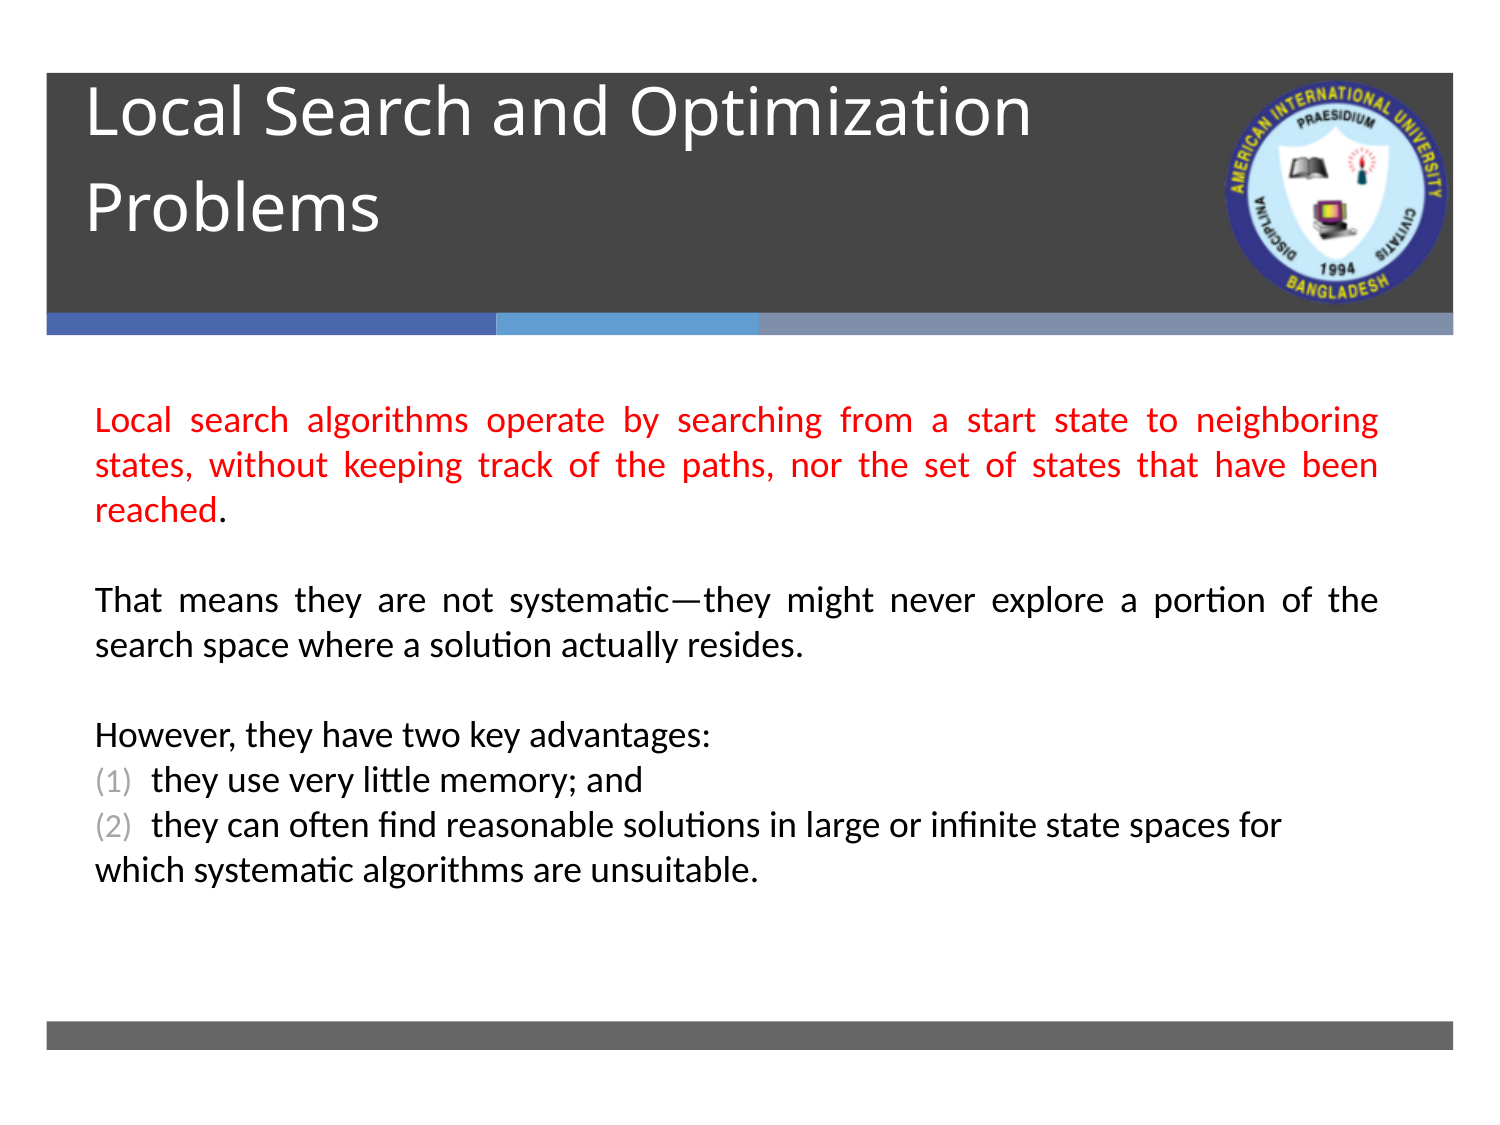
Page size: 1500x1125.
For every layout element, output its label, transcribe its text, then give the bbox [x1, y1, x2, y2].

title Local Search and Optimization Problems [69, 73, 1351, 253]
picture [1220, 75, 1454, 310]
subtitle Local search algorithms operate by searching from a start state to neighboring states, without keeping track of the paths, nor the set of states that have been reached. That means they are not systematic—they might never explore a portion of the search space where a solution actually resides. However, they have two key advantages: they use very little memory; and they can often find reasonable solutions in large or infinite state spaces for which systematic algorithms are unsuitable. [79, 387, 1396, 1020]
